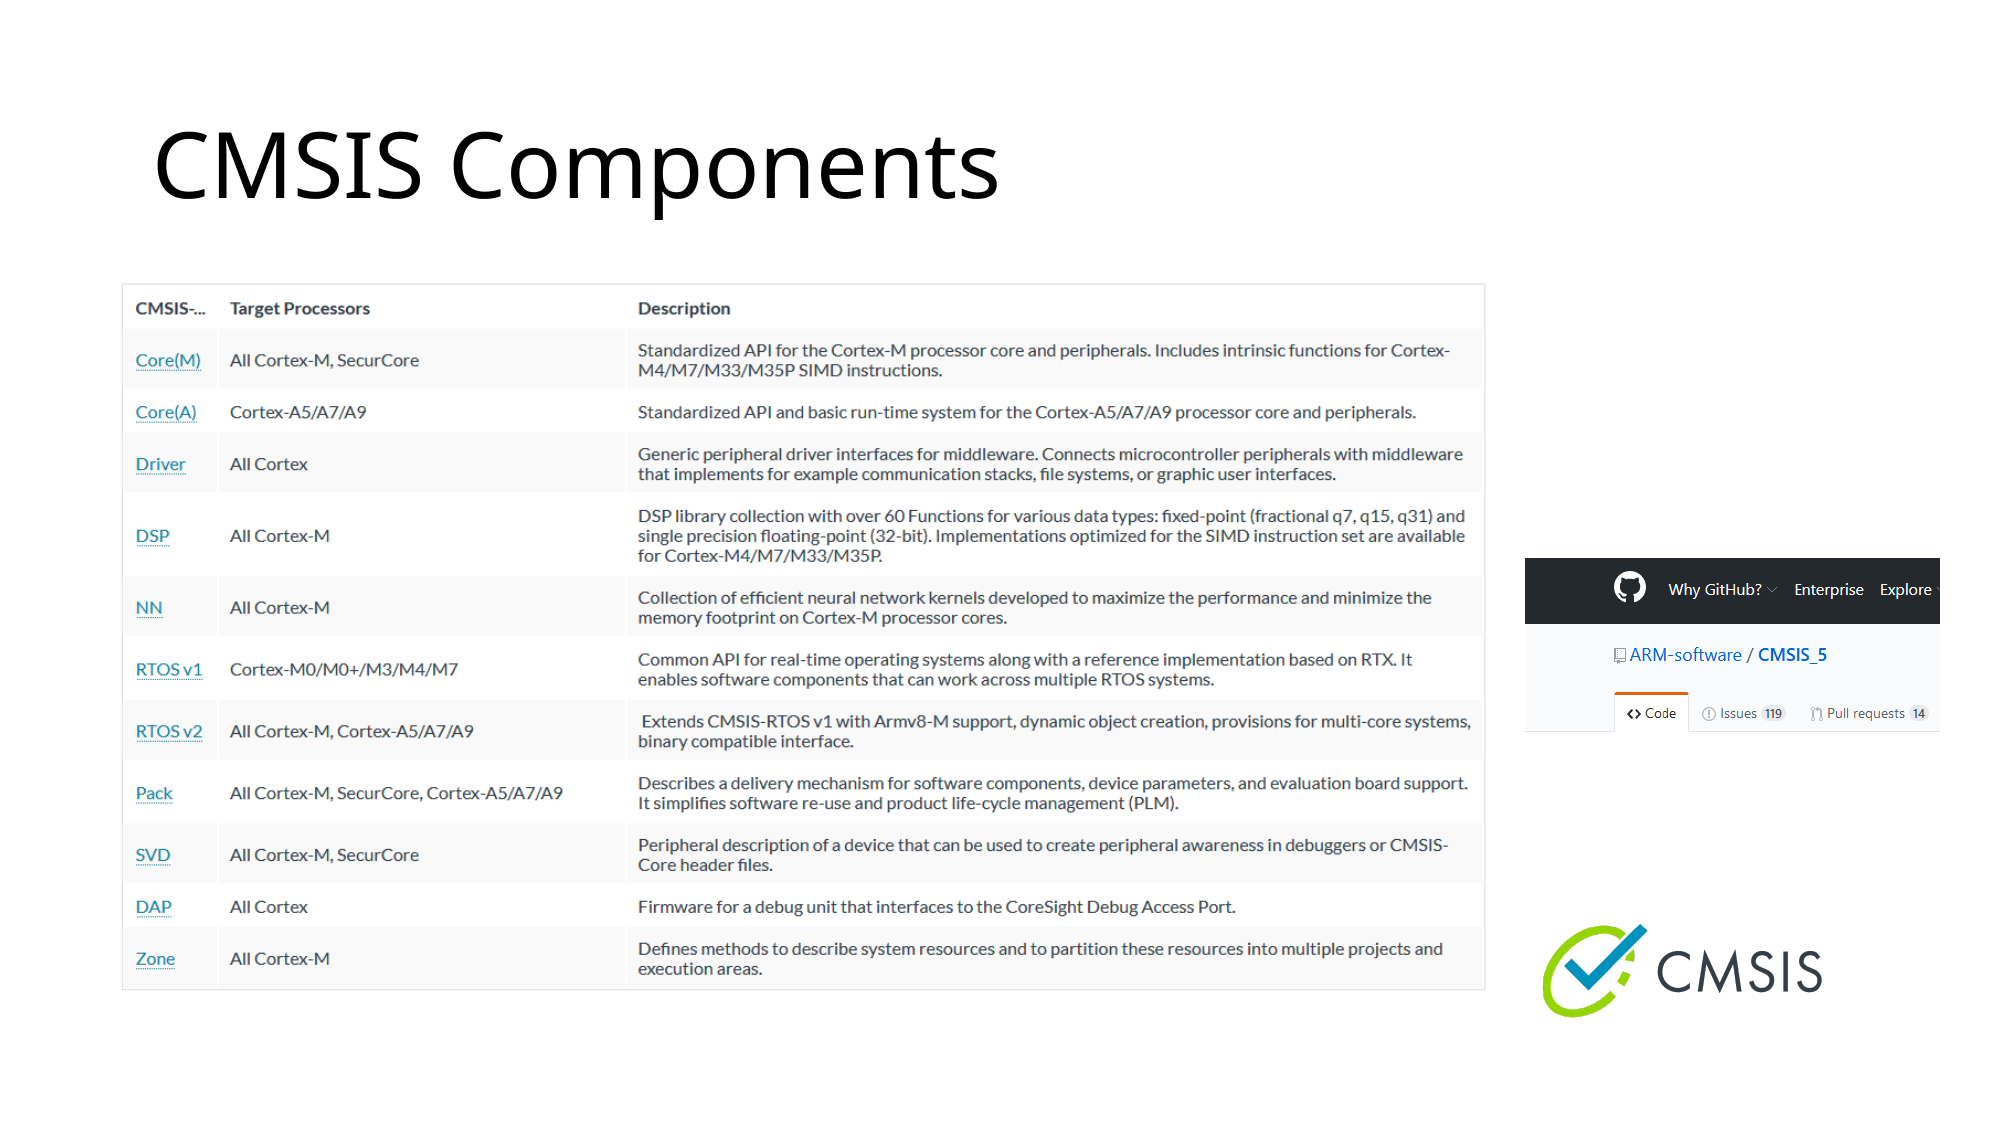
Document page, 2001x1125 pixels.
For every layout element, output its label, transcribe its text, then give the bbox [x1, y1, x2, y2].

picture [92, 277, 1886, 1100]
picture [1525, 558, 1940, 744]
title CMSIS Components [137, 59, 1863, 278]
